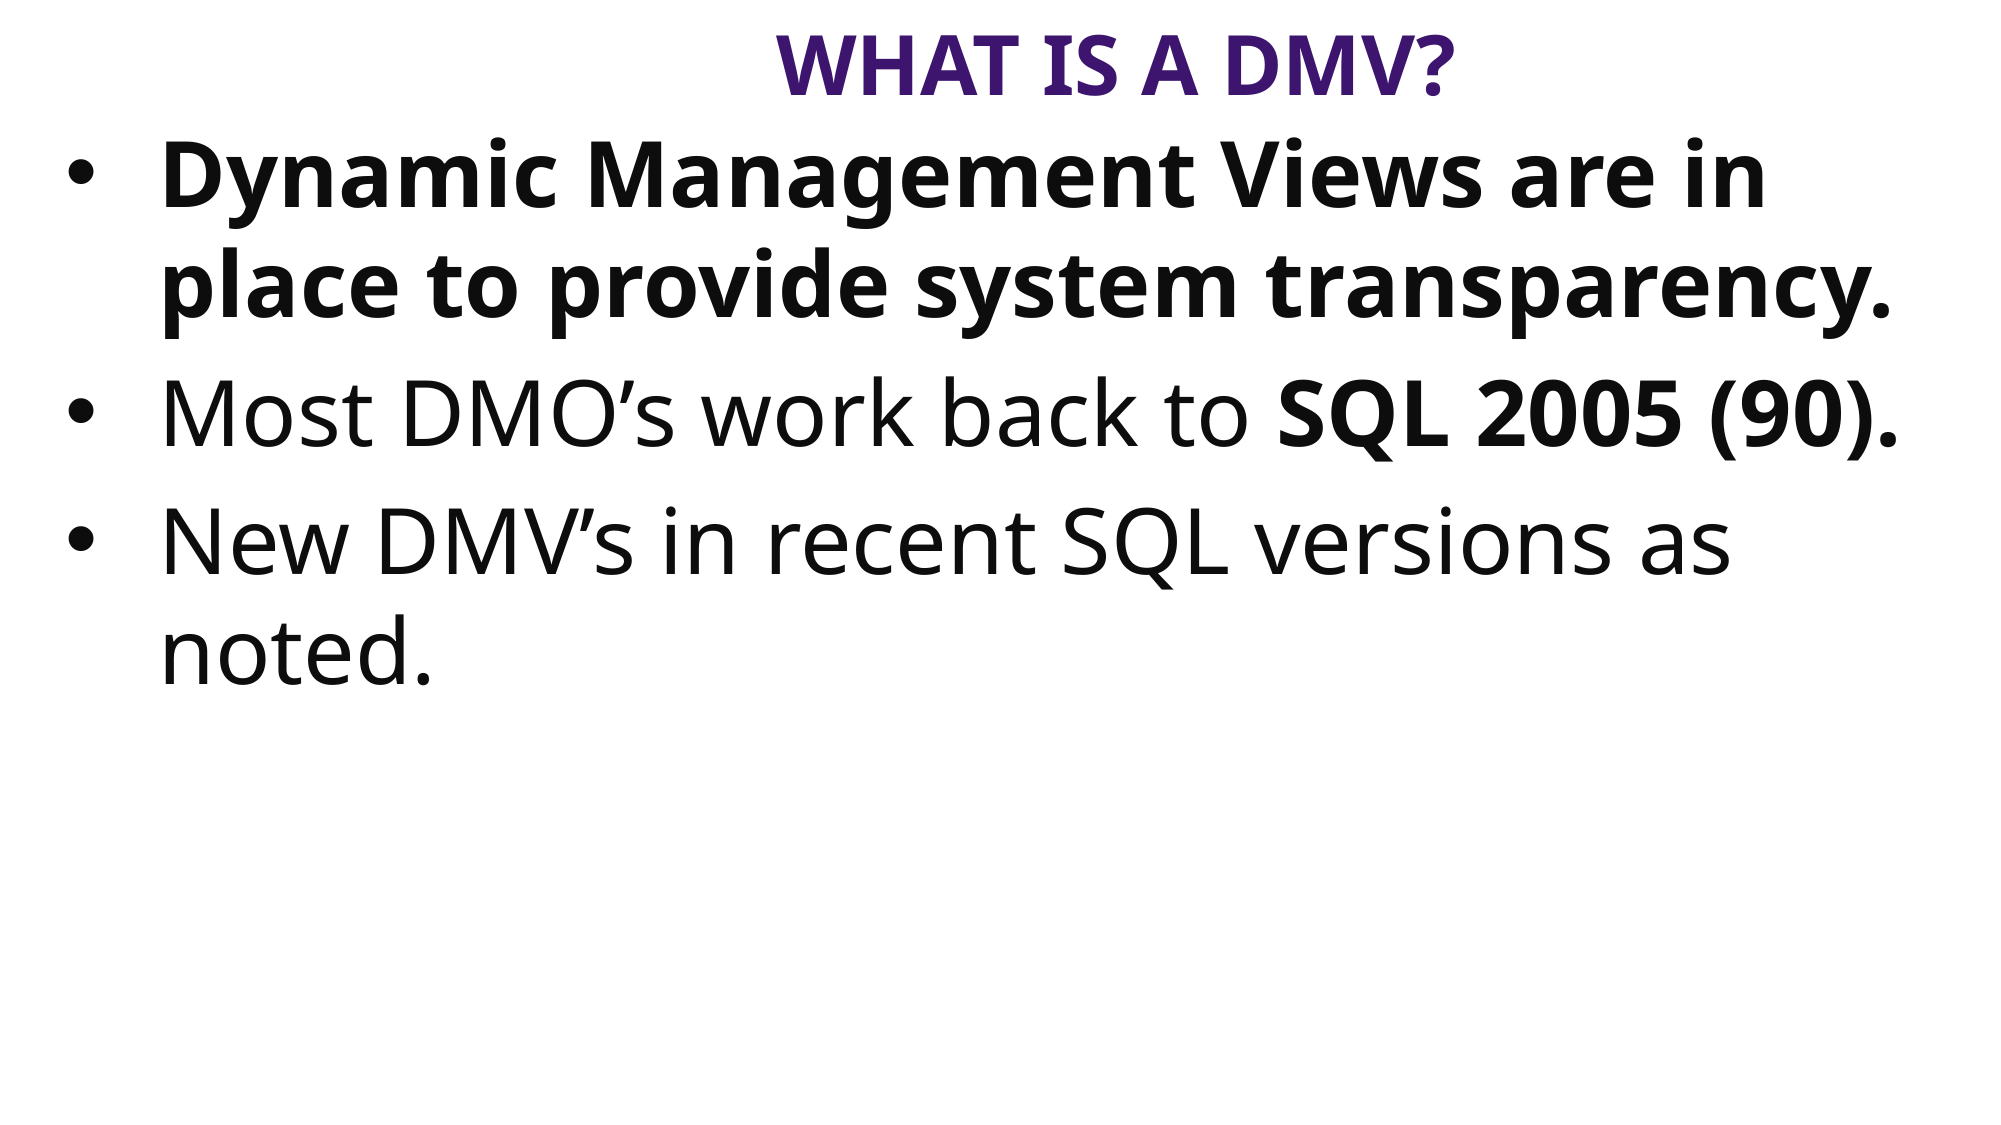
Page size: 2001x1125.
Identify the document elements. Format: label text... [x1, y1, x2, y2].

list Dynamic Management Views are in place to provide system transparency. Most DMO’s work back to SQL 2005 (90). New DMV’s in recent SQL versions as noted. [50, 108, 2000, 1050]
picture [374, 135, 1626, 994]
title What Is a DMV? [316, 0, 1917, 108]
